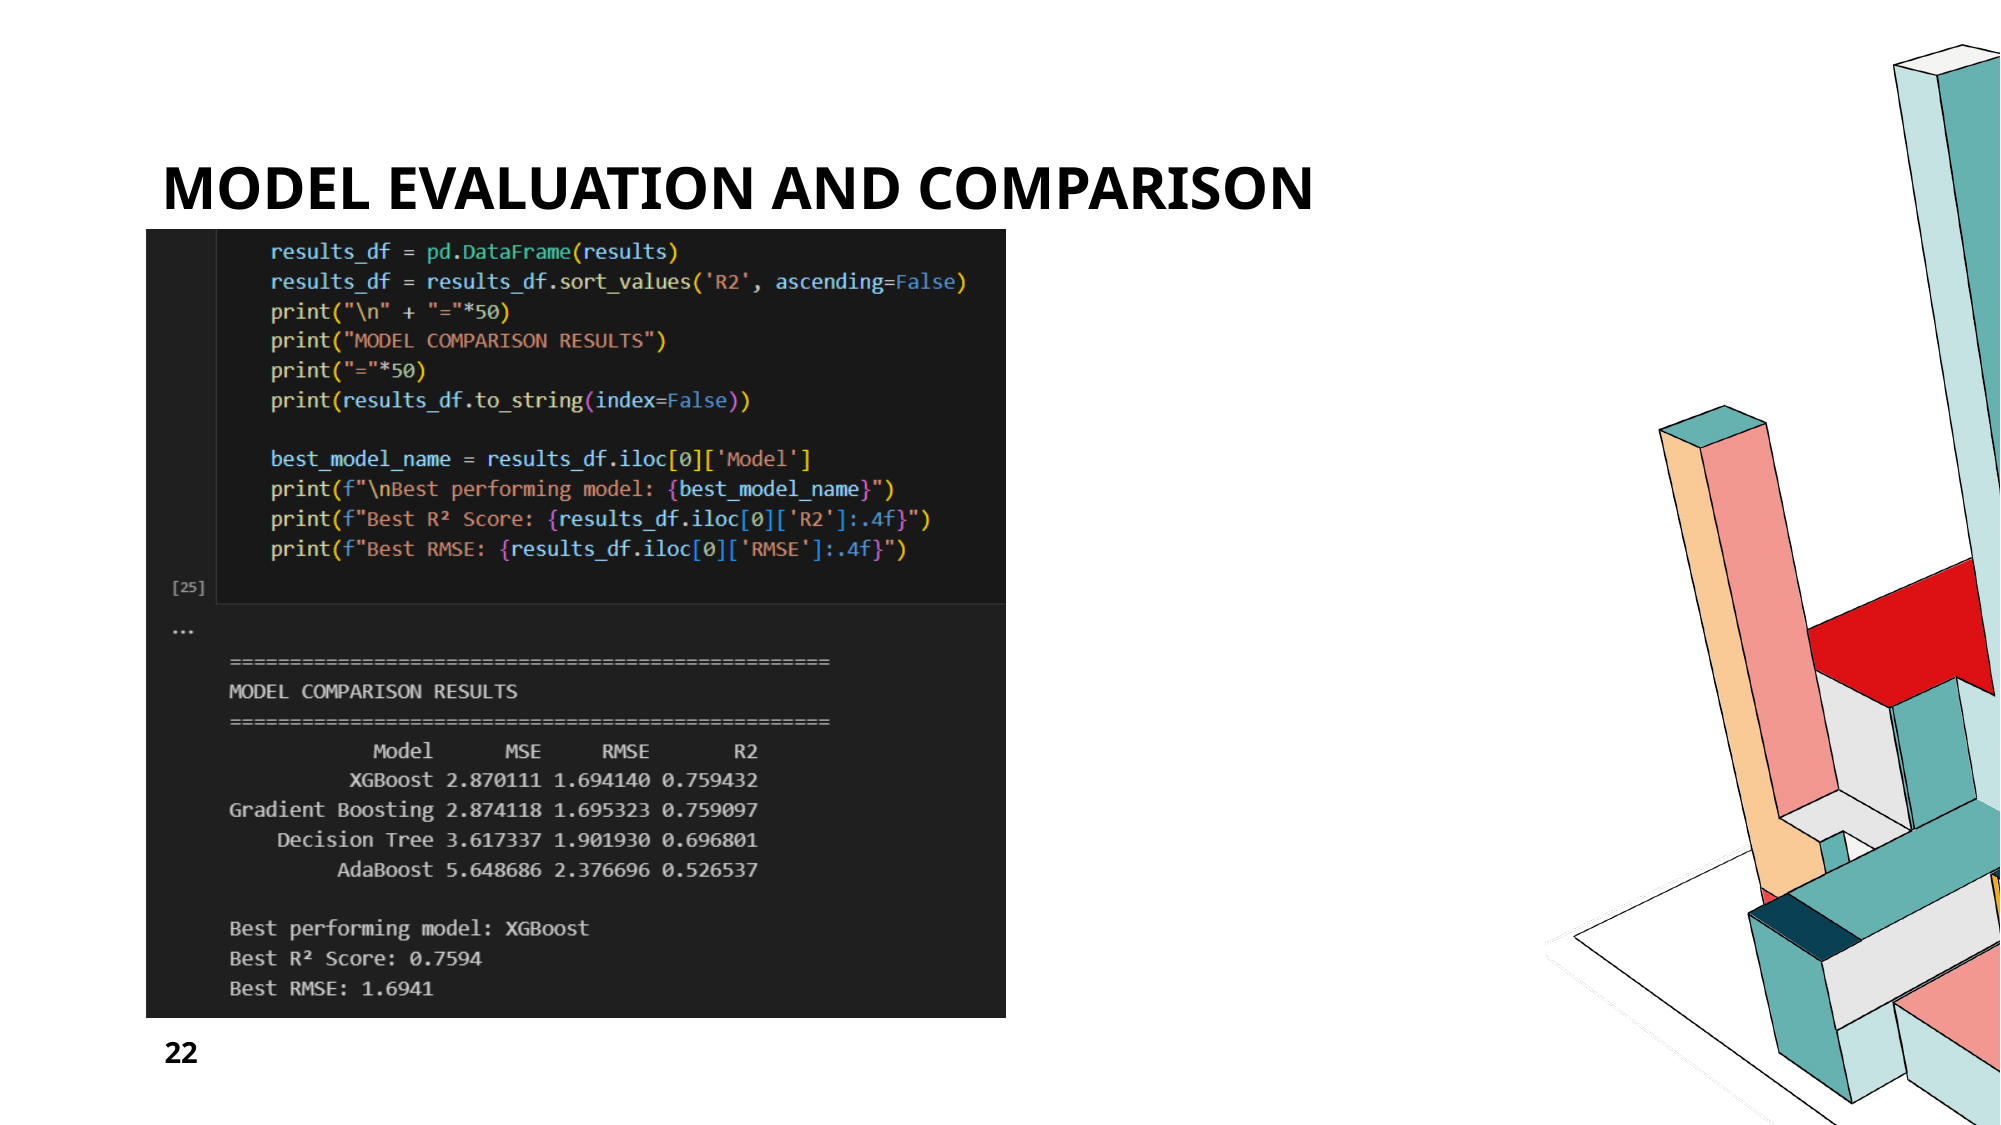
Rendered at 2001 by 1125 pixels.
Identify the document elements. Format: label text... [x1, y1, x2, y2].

slide_number 22 [149, 1024, 588, 1085]
picture [1544, 43, 2000, 1125]
picture [146, 229, 1006, 1018]
title Model evaluation and comparison [146, 11, 1508, 230]
